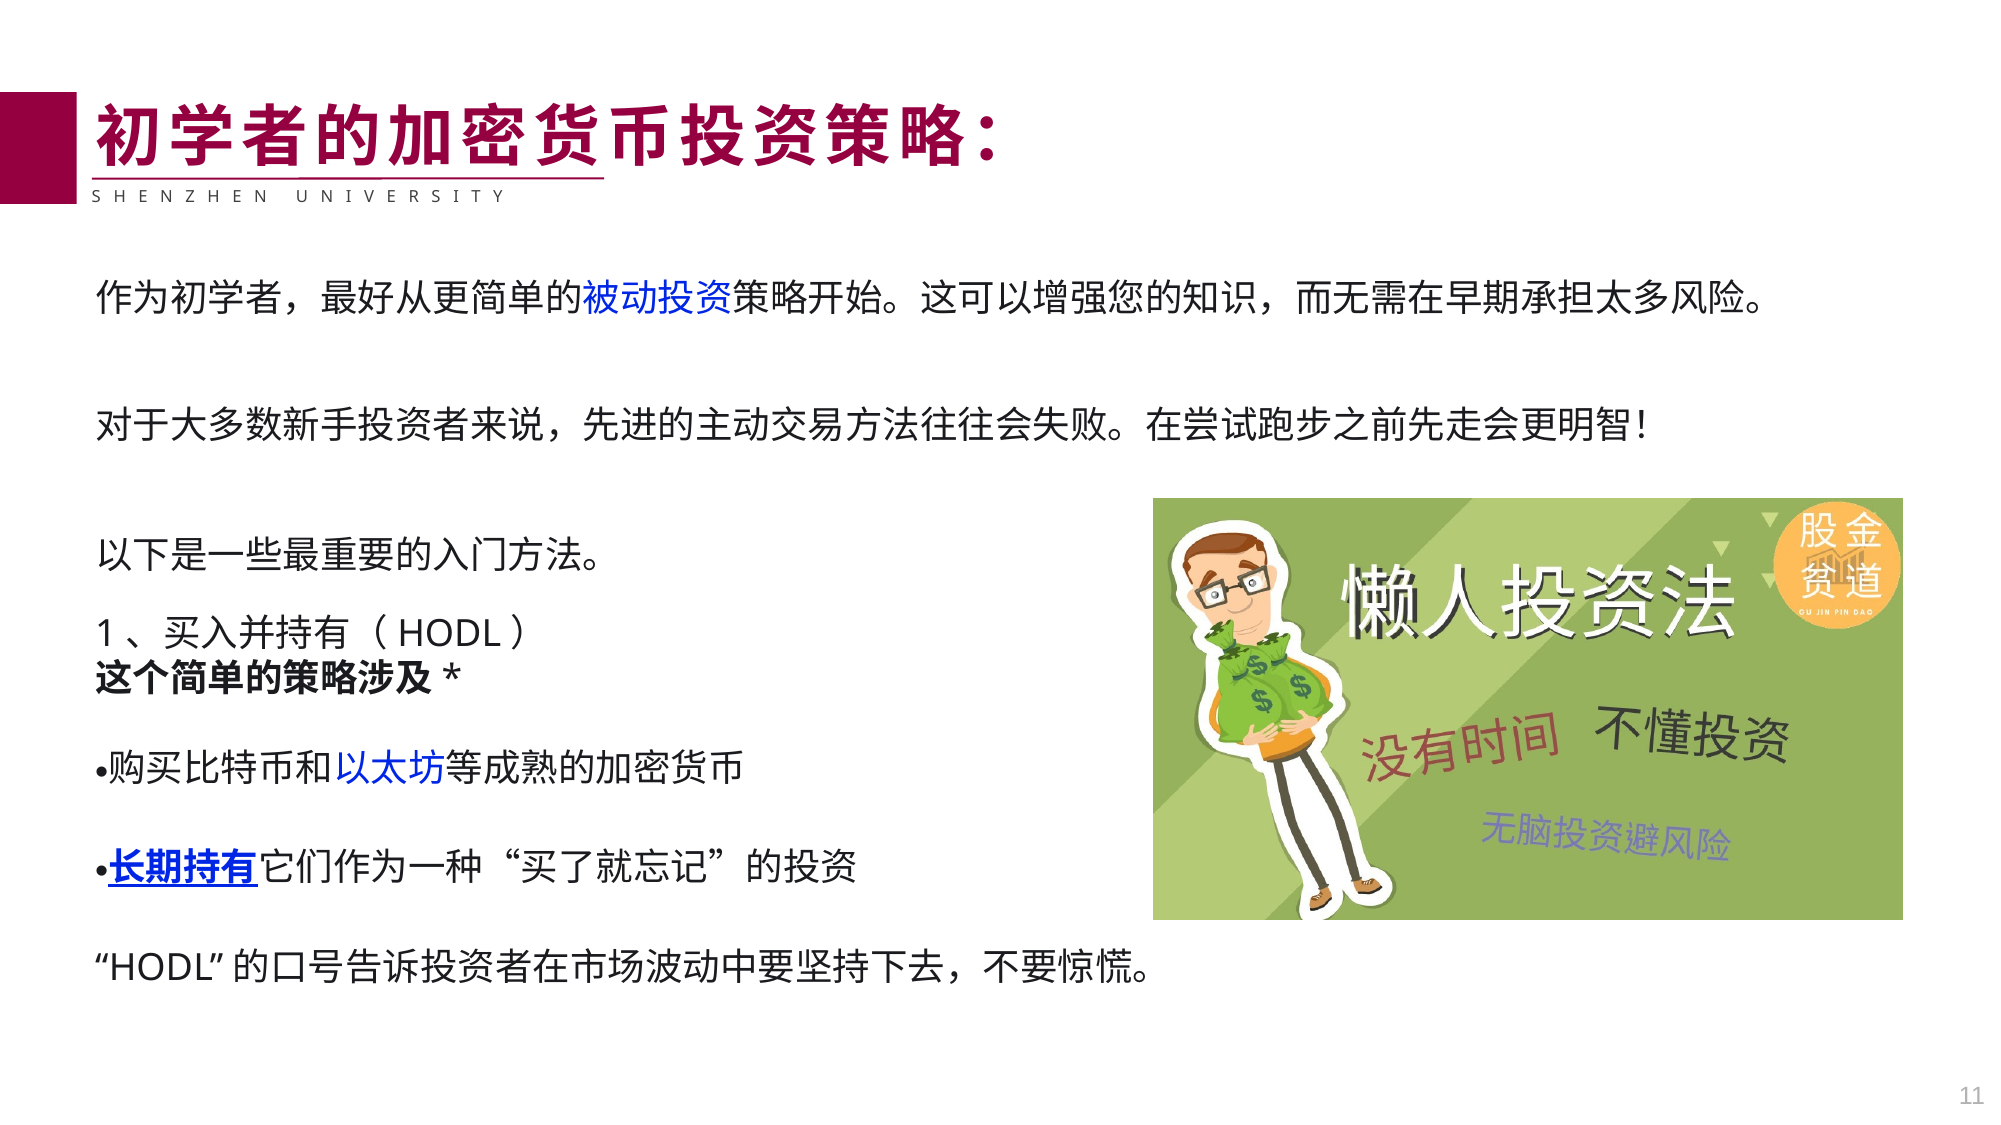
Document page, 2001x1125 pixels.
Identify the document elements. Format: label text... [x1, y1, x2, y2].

text_box 对于大多数新手投资者来说，先进的主动交易方法往往会失败。在尝试跑步之前先走会更明智！ [80, 393, 1727, 454]
picture [1152, 497, 1904, 921]
text_box 初学者的加密货币投资策略： [80, 86, 1821, 181]
text_box 1、买入并持有（HODL） 这个简单的策略涉及* 购买比特币和以太坊等成熟的加密货币 长期持有它们作为一种“买了就忘记”的投资 “HODL”的口号告诉投资者在市场波动中要坚持下去，不要惊慌。 [80, 601, 1693, 995]
text_box 作为初学者，最好从更简单的被动投资策略开始。这可以增强您的知识，而无需在早期承担太多风险。 [80, 266, 1778, 336]
text_box 以下是一些最重要的入门方法。 [80, 523, 1081, 584]
slide_number 11 [1550, 1065, 2000, 1125]
